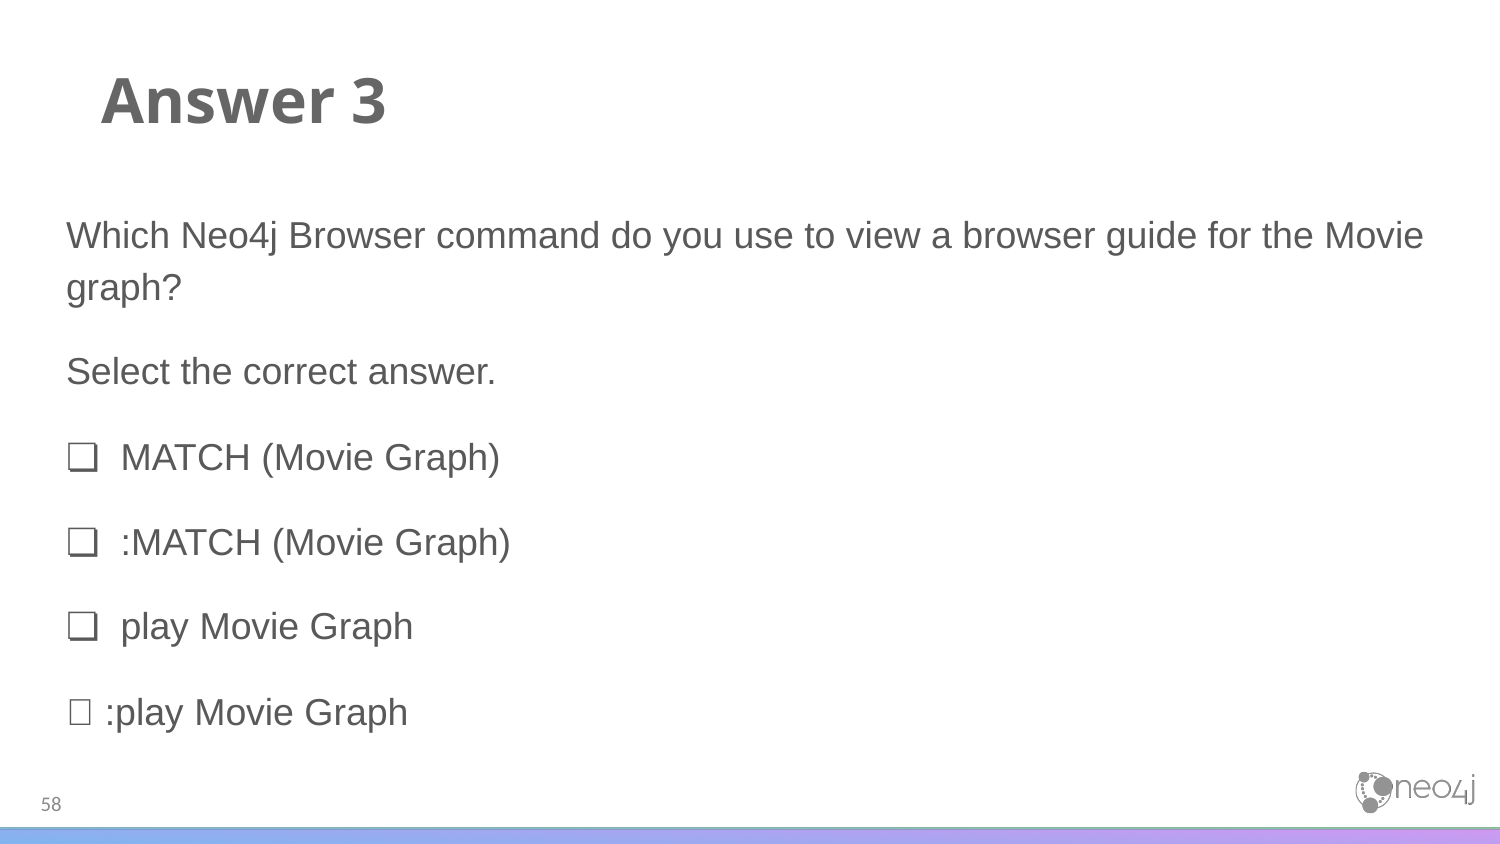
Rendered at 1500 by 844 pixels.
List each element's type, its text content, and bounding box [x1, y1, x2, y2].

picture [1352, 767, 1479, 818]
picture [0, 826, 1500, 844]
slide_number ‹#› [16, 780, 87, 826]
title Answer 3 [86, 46, 1386, 146]
text_box Which Neo4j Browser command do you use to view a browser guide for the Movie graph? Select the correct answer. ❏ MATCH (Movie Graph) ❏ :MATCH (Movie Graph) ❏ play Movie Graph ✅ :play Movie Graph [51, 188, 1449, 750]
